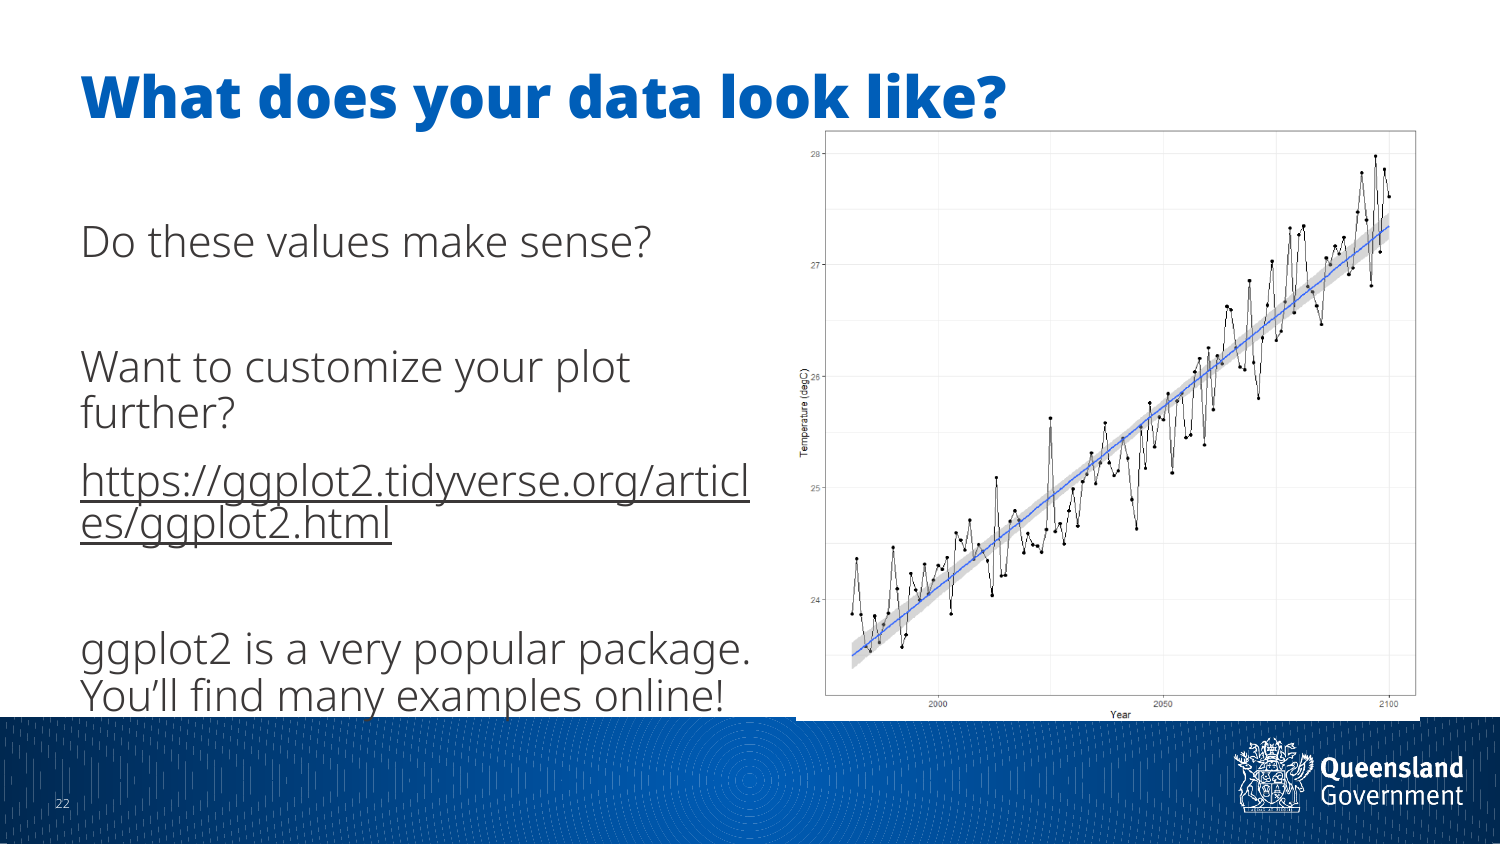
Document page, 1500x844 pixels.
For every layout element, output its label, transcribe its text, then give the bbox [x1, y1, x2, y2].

title What does your data look like? [65, 17, 1428, 181]
list Do these values make sense? Want to customize your plot further? https://ggplot2.tidyverse.org/articles/ggplot2.html ggplot2 is a very popular package. You’ll find many examples online! [65, 213, 789, 687]
picture [1229, 733, 1469, 818]
slide_number 21 [16, 782, 86, 827]
picture [796, 122, 1420, 721]
